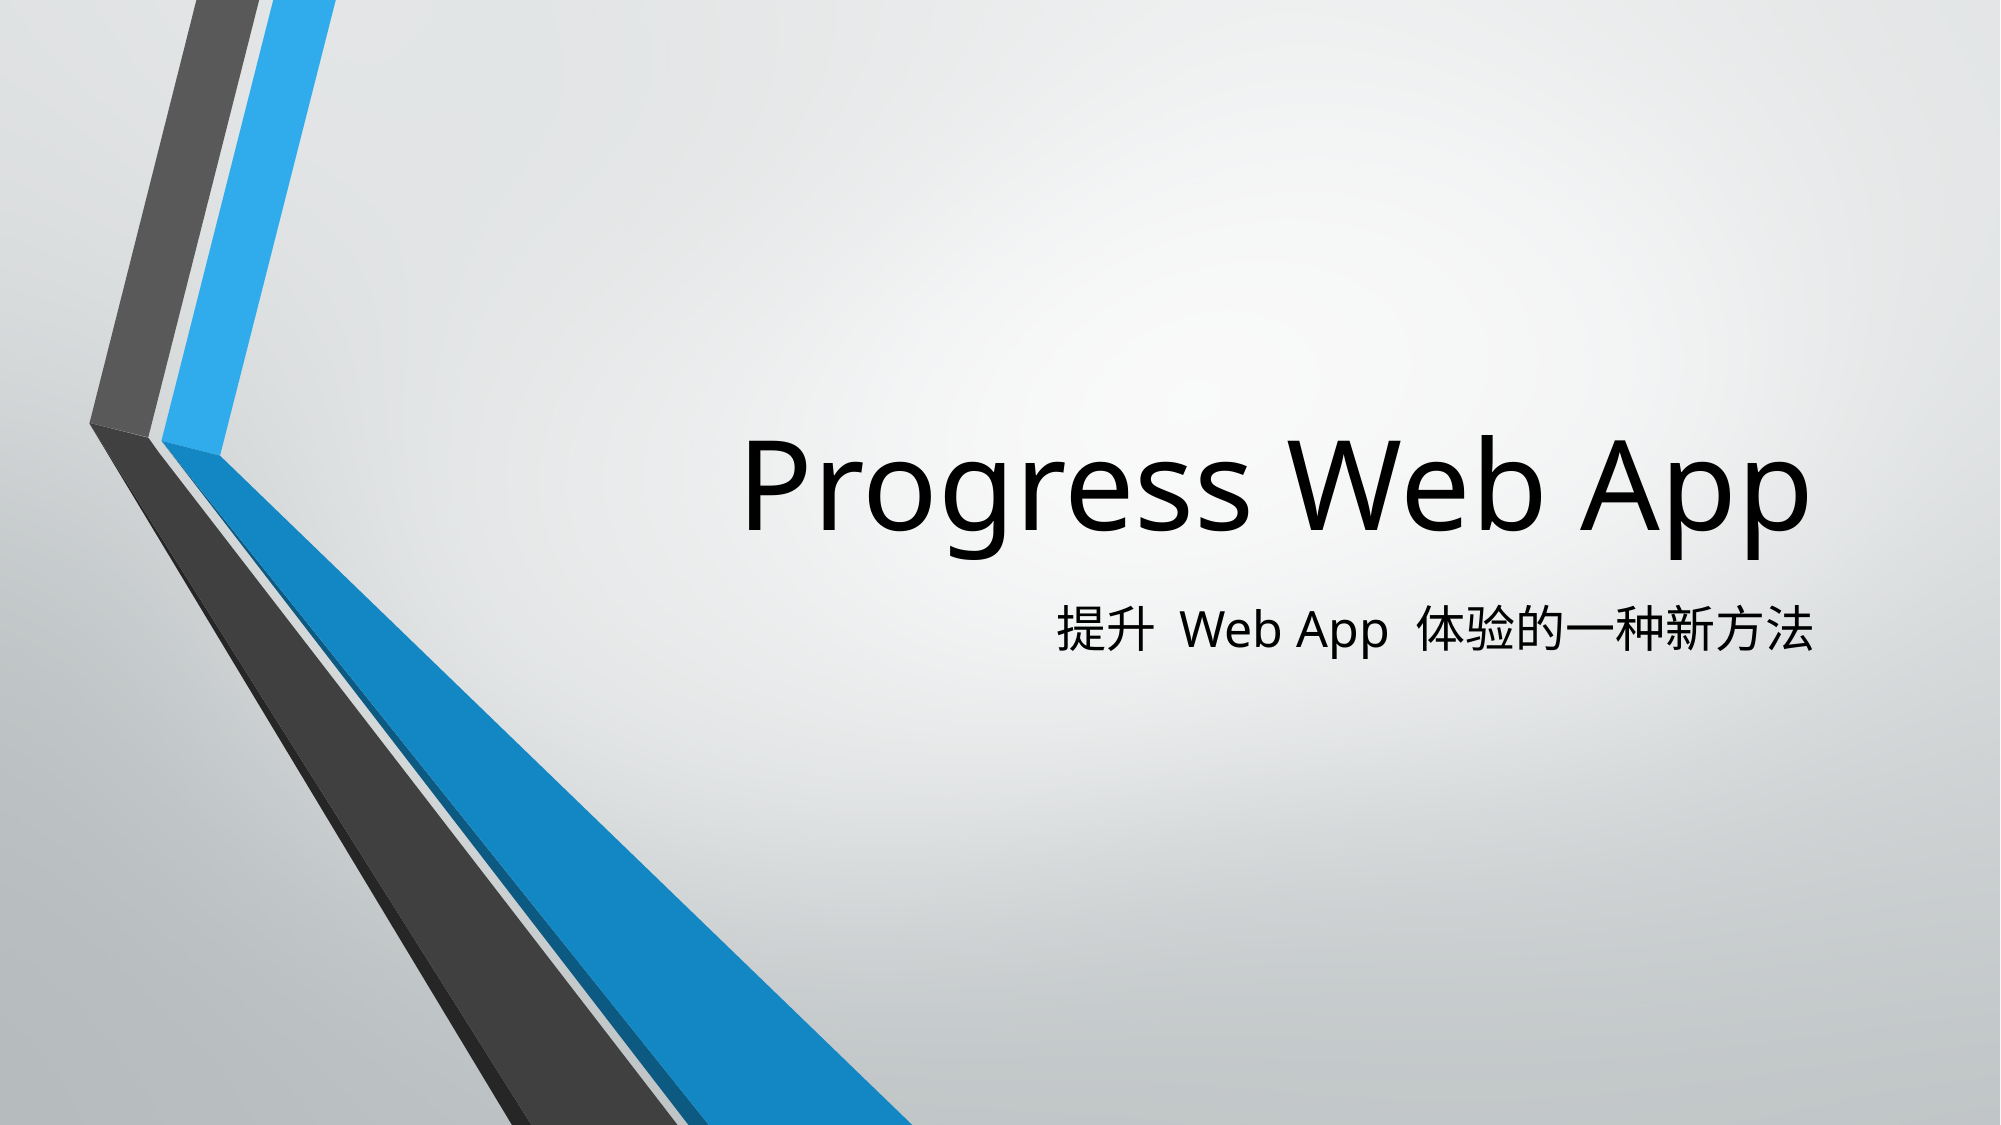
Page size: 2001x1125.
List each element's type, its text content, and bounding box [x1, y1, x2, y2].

subtitle 提升 Web App 体验的一种新方法 [683, 590, 1831, 818]
title Progress Web App [423, 249, 1831, 563]
